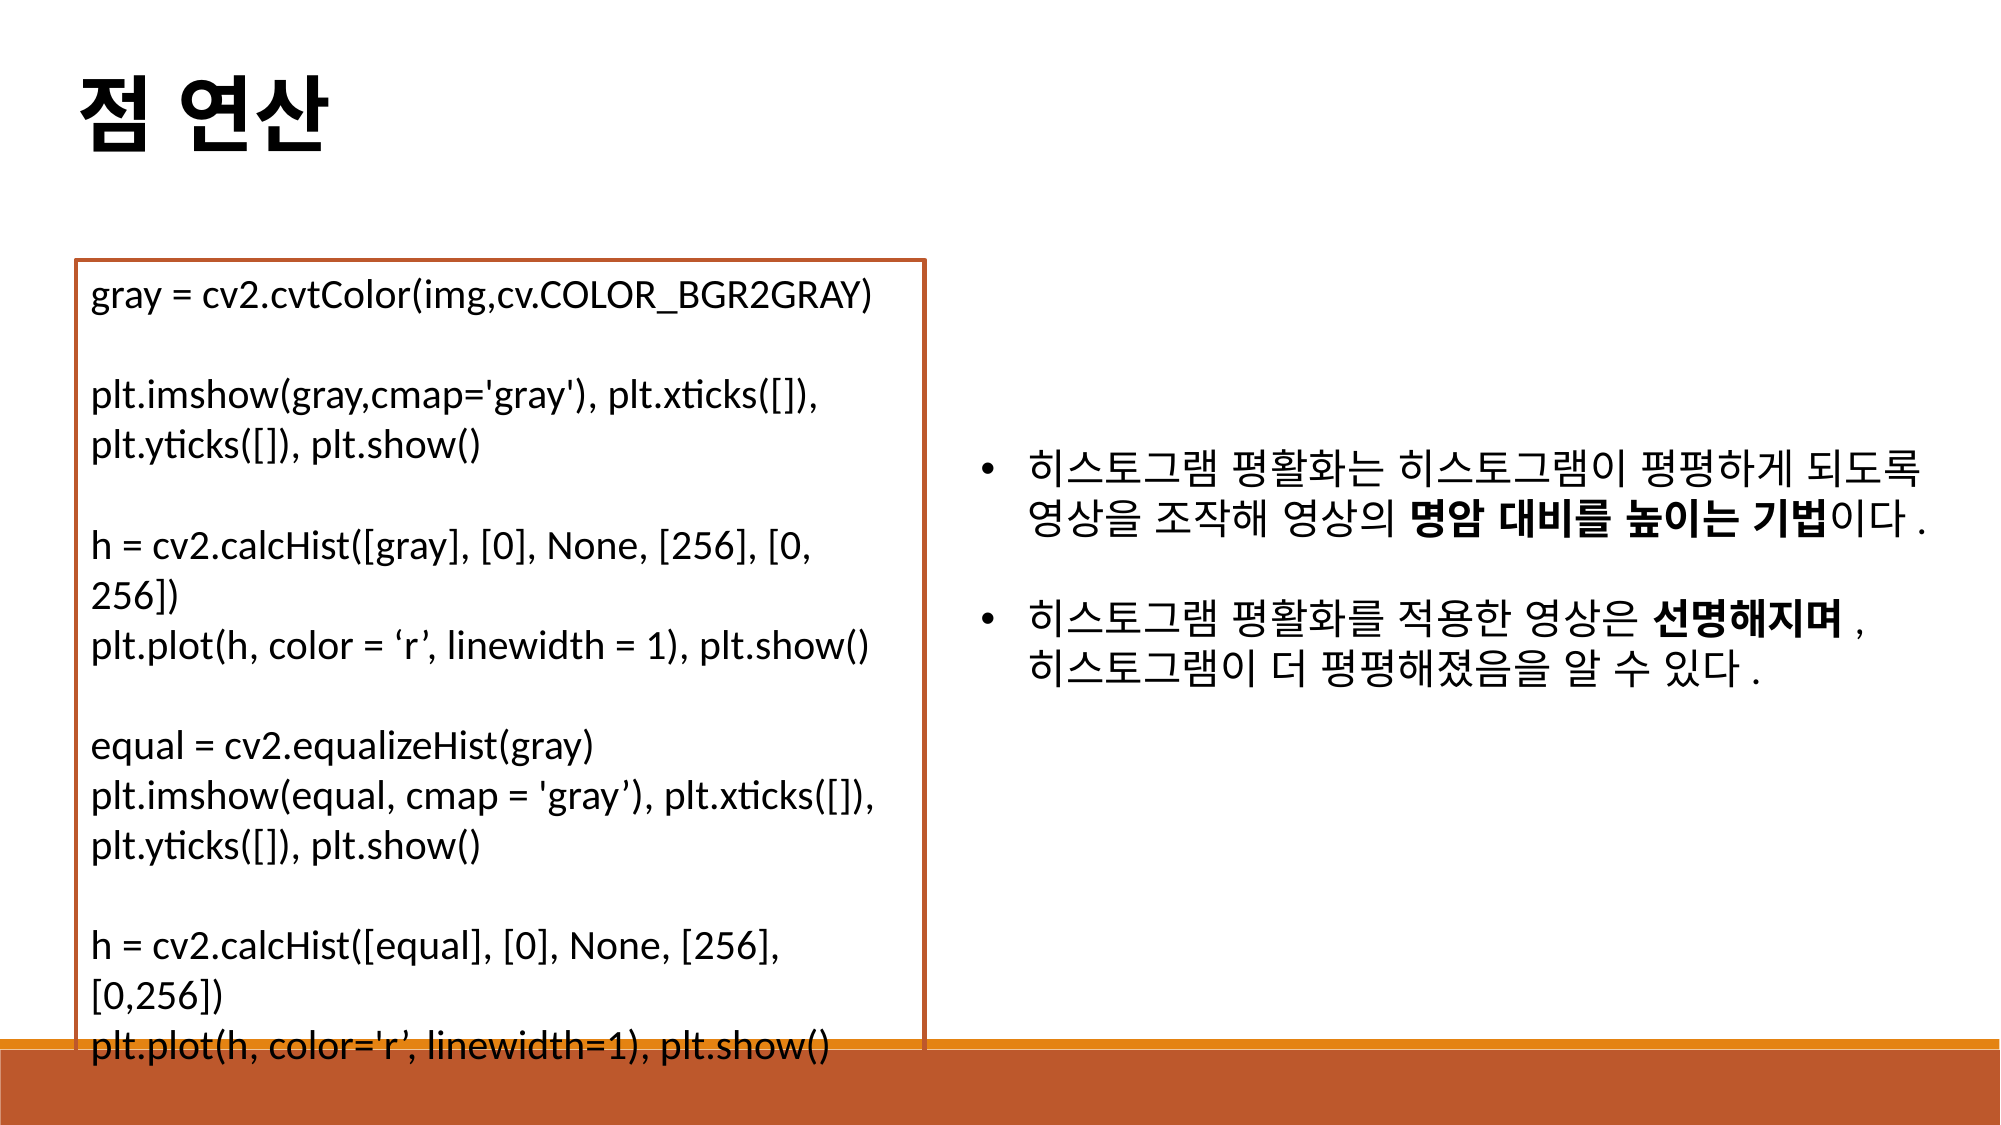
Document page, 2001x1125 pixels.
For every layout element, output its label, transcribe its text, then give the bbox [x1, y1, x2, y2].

text_box 히스토그램 평활화는 히스토그램이 평평하게 되도록 영상을 조작해 영상의 명암 대비를 높이는 기법이다. 히스토그램 평활화를 적용한 영상은 선명해지며, 히스토그램이 더 평평해졌음을 알 수 있다. [965, 435, 1989, 701]
text_box gray = cv2.cvtColor(img,cv.COLOR_BGR2GRAY) plt.imshow(gray,cmap='gray'), plt.xticks([]), plt.yticks([]), plt.show() h = cv2.calcHist([gray], [0], None, [256], [0, 256]) plt.plot(h, color = ‘r’, linewidth = 1), plt.show() equal = cv2.equalizeHist(gray) plt.imshow(equal, cmap = 'gray’), plt.xticks([]), plt.yticks([]), plt.show() h = cv2.calcHist([equal], [0], None, [256], [0,256]) plt.plot(h, color='r’, linewidth=1), plt.show() [75, 259, 925, 1075]
text_box 점 연산 [63, 54, 346, 170]
